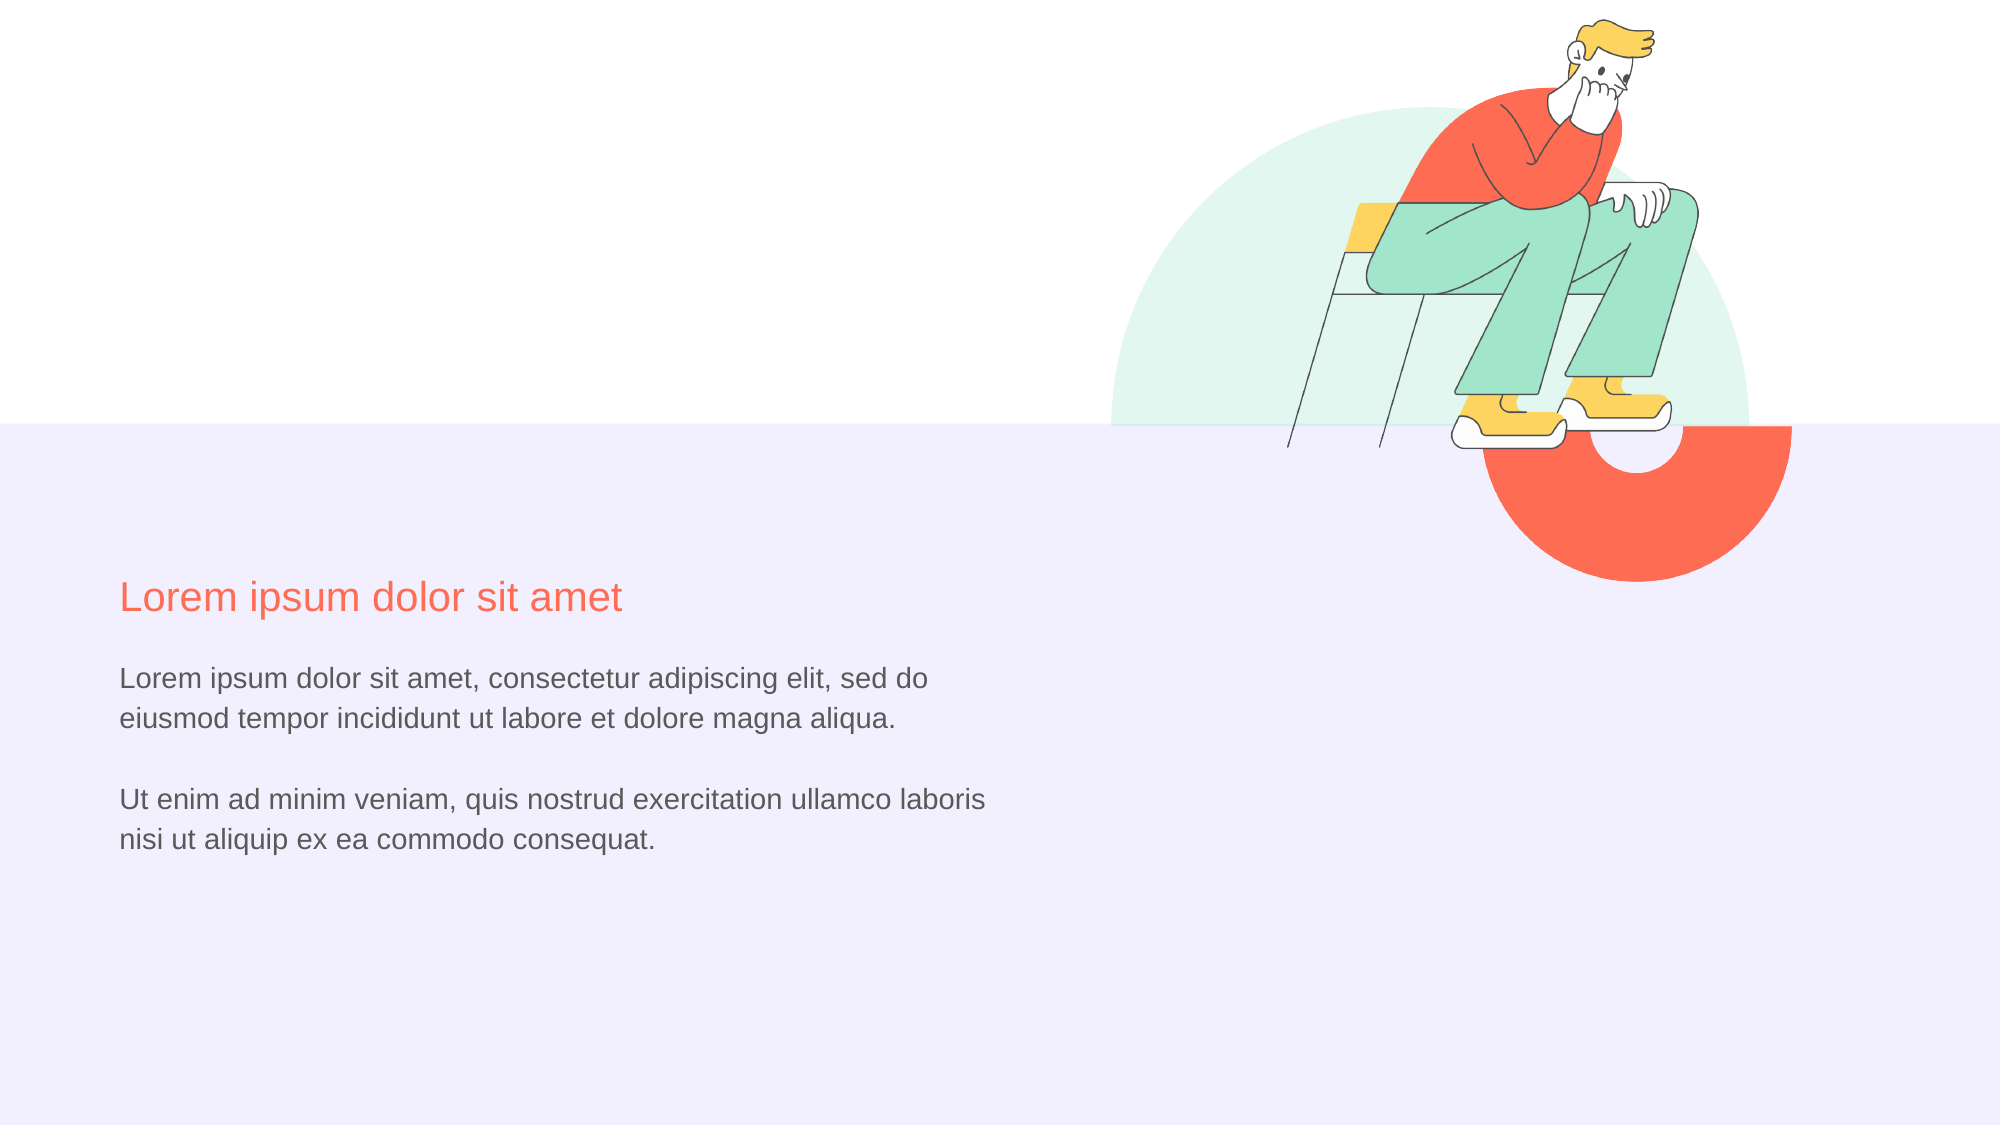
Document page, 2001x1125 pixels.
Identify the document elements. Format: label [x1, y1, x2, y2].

text_box [0, 18, 2000, 1125]
